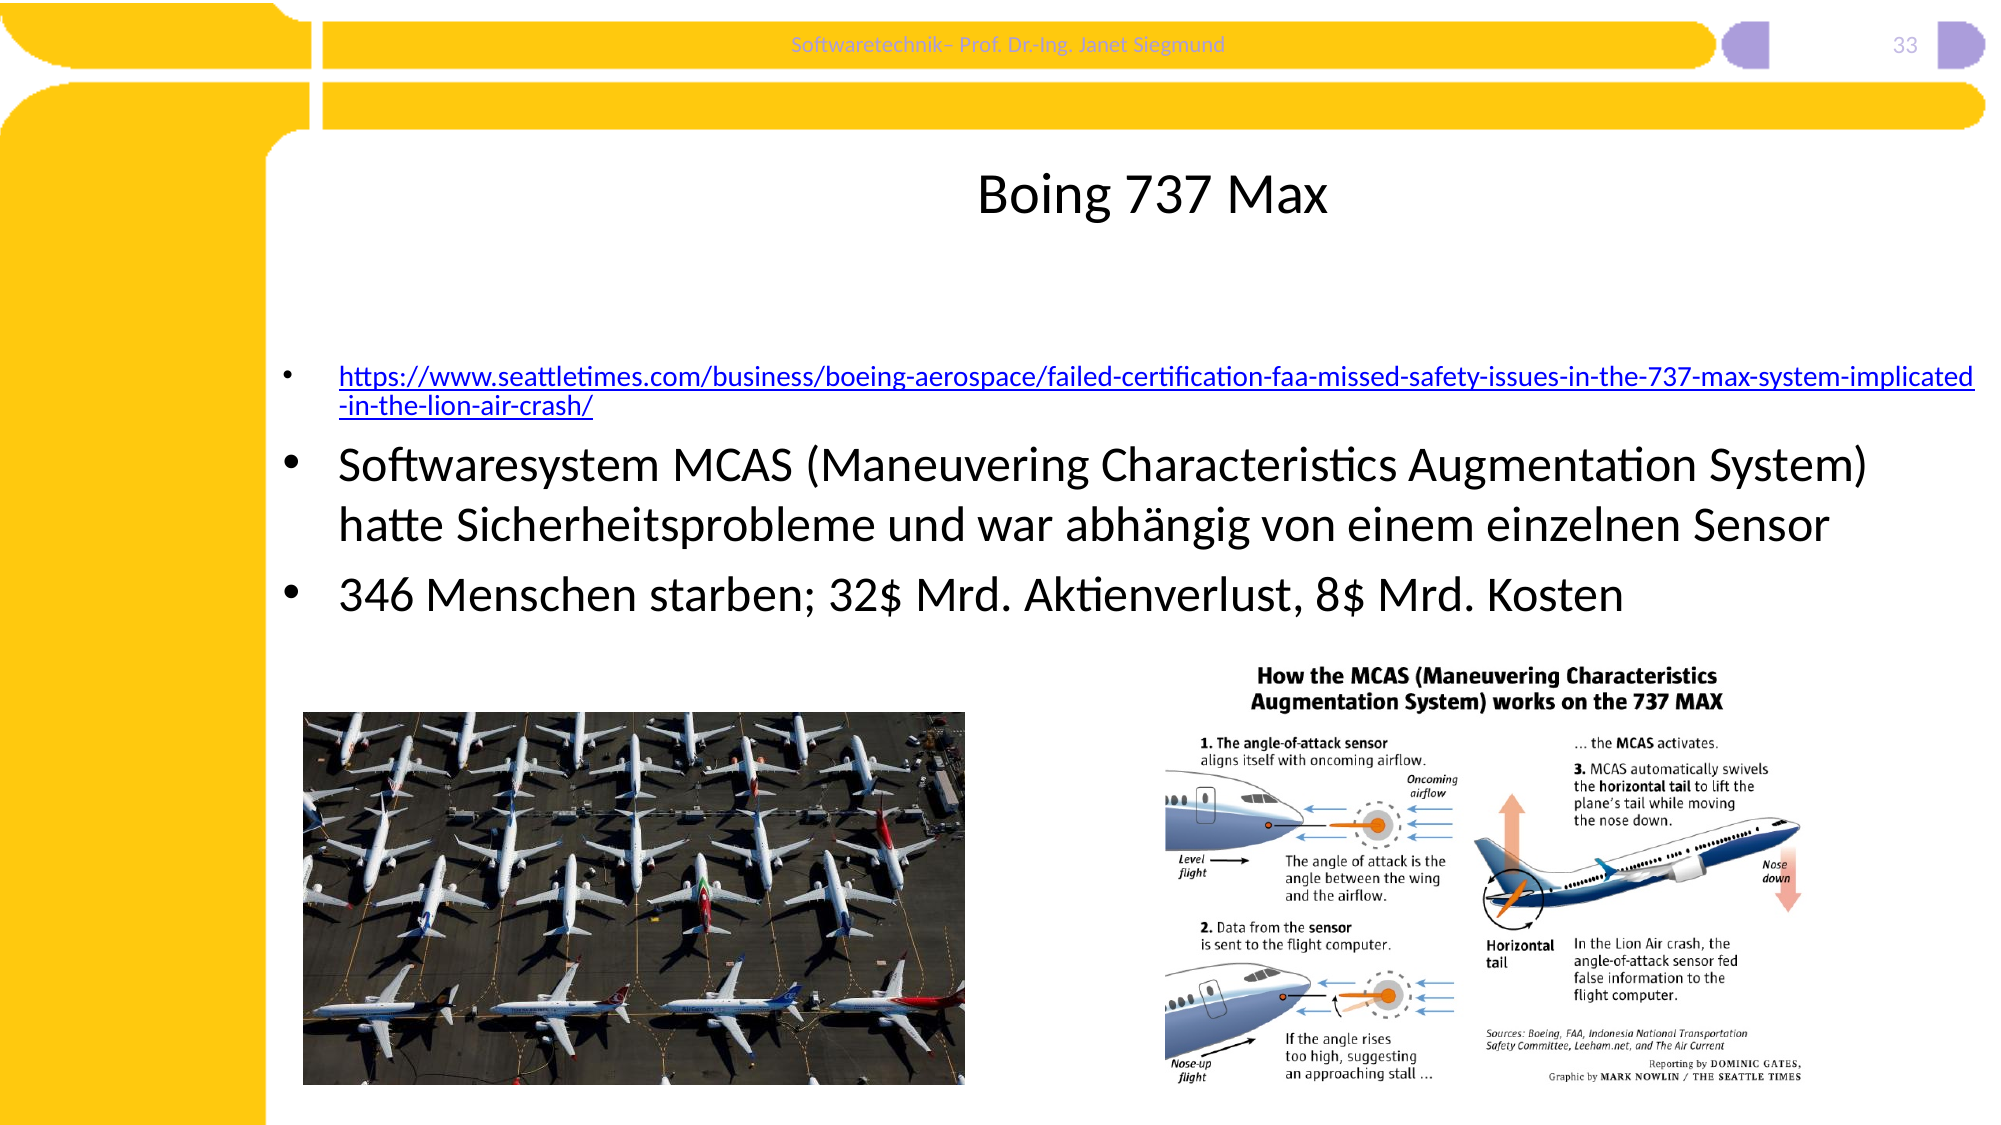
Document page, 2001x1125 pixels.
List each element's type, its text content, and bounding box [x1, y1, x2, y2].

slide_number 33 [1767, 20, 1934, 67]
picture [0, 3, 1999, 1125]
list https://www.seattletimes.com/business/boeing-aerospace/failed-certification-faa-missed-safety-issues-in-the-737-max-system-implicated-in-the-lion-air-crash/ Softwaresystem MCAS (Maneuvering Characteristics Augmentation System) hatte Sicherheitsprobleme und war abhängig von einem einzelnen Sensor 346 Menschen starben; 32$ Mrd. Aktienverlust, 8$ Mrd. Kosten [267, 349, 1993, 1104]
title Boing 737 Max [350, 137, 1957, 243]
